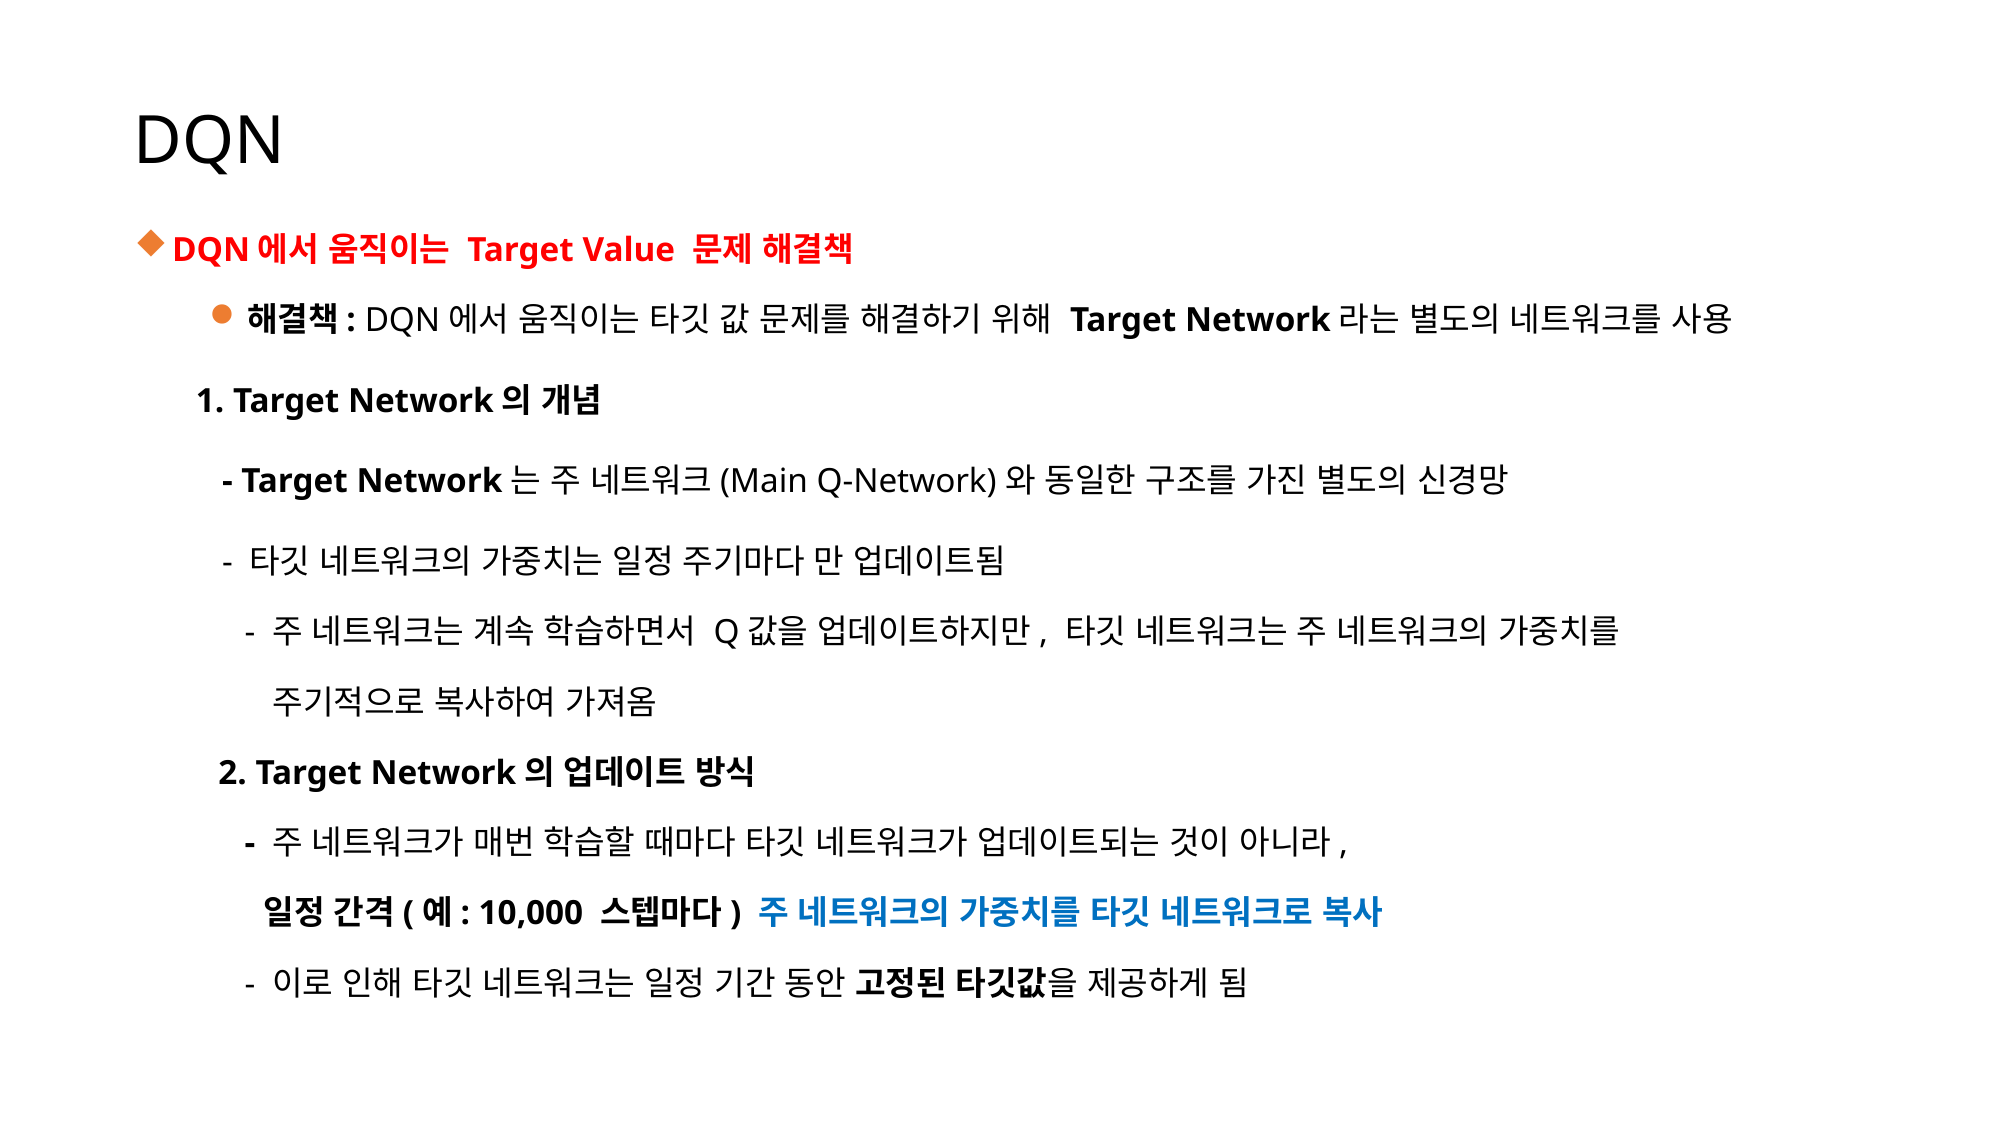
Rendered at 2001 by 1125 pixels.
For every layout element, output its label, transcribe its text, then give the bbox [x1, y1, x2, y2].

text_box DQN에서 움직이는 Target Value 문제 해결책 해결책: DQN에서 움직이는 타깃 값 문제를 해결하기 위해 Target Network라는 별도의 네트워크를 사용 1. Target Network의 개념 - Target Network는 주 네트워크(Main Q-Network)와 동일한 구조를 가진 별도의 신경망 - 타깃 네트워크의 가중치는 일정 주기마다 만 업데이트됨 - 주 네트워크는 계속 학습하면서 Q값을 업데이트하지만, 타깃 네트워크는 주 네트워크의 가중치를 주기적으로 복사하여 가져옴 2. Target Network의 업데이트 방식 - 주 네트워크가 매번 학습할 때마다 타깃 네트워크가 업데이트되는 것이 아니라, 일정 간격(예: 10,000 스텝마다) 주 네트워크의 가중치를 타깃 네트워크로 복사 - 이로 인해 타깃 네트워크는 일정 기간 동안 고정된 타깃값을 제공하게 됨 [119, 200, 1902, 998]
text_box DQN [118, 54, 1449, 186]
